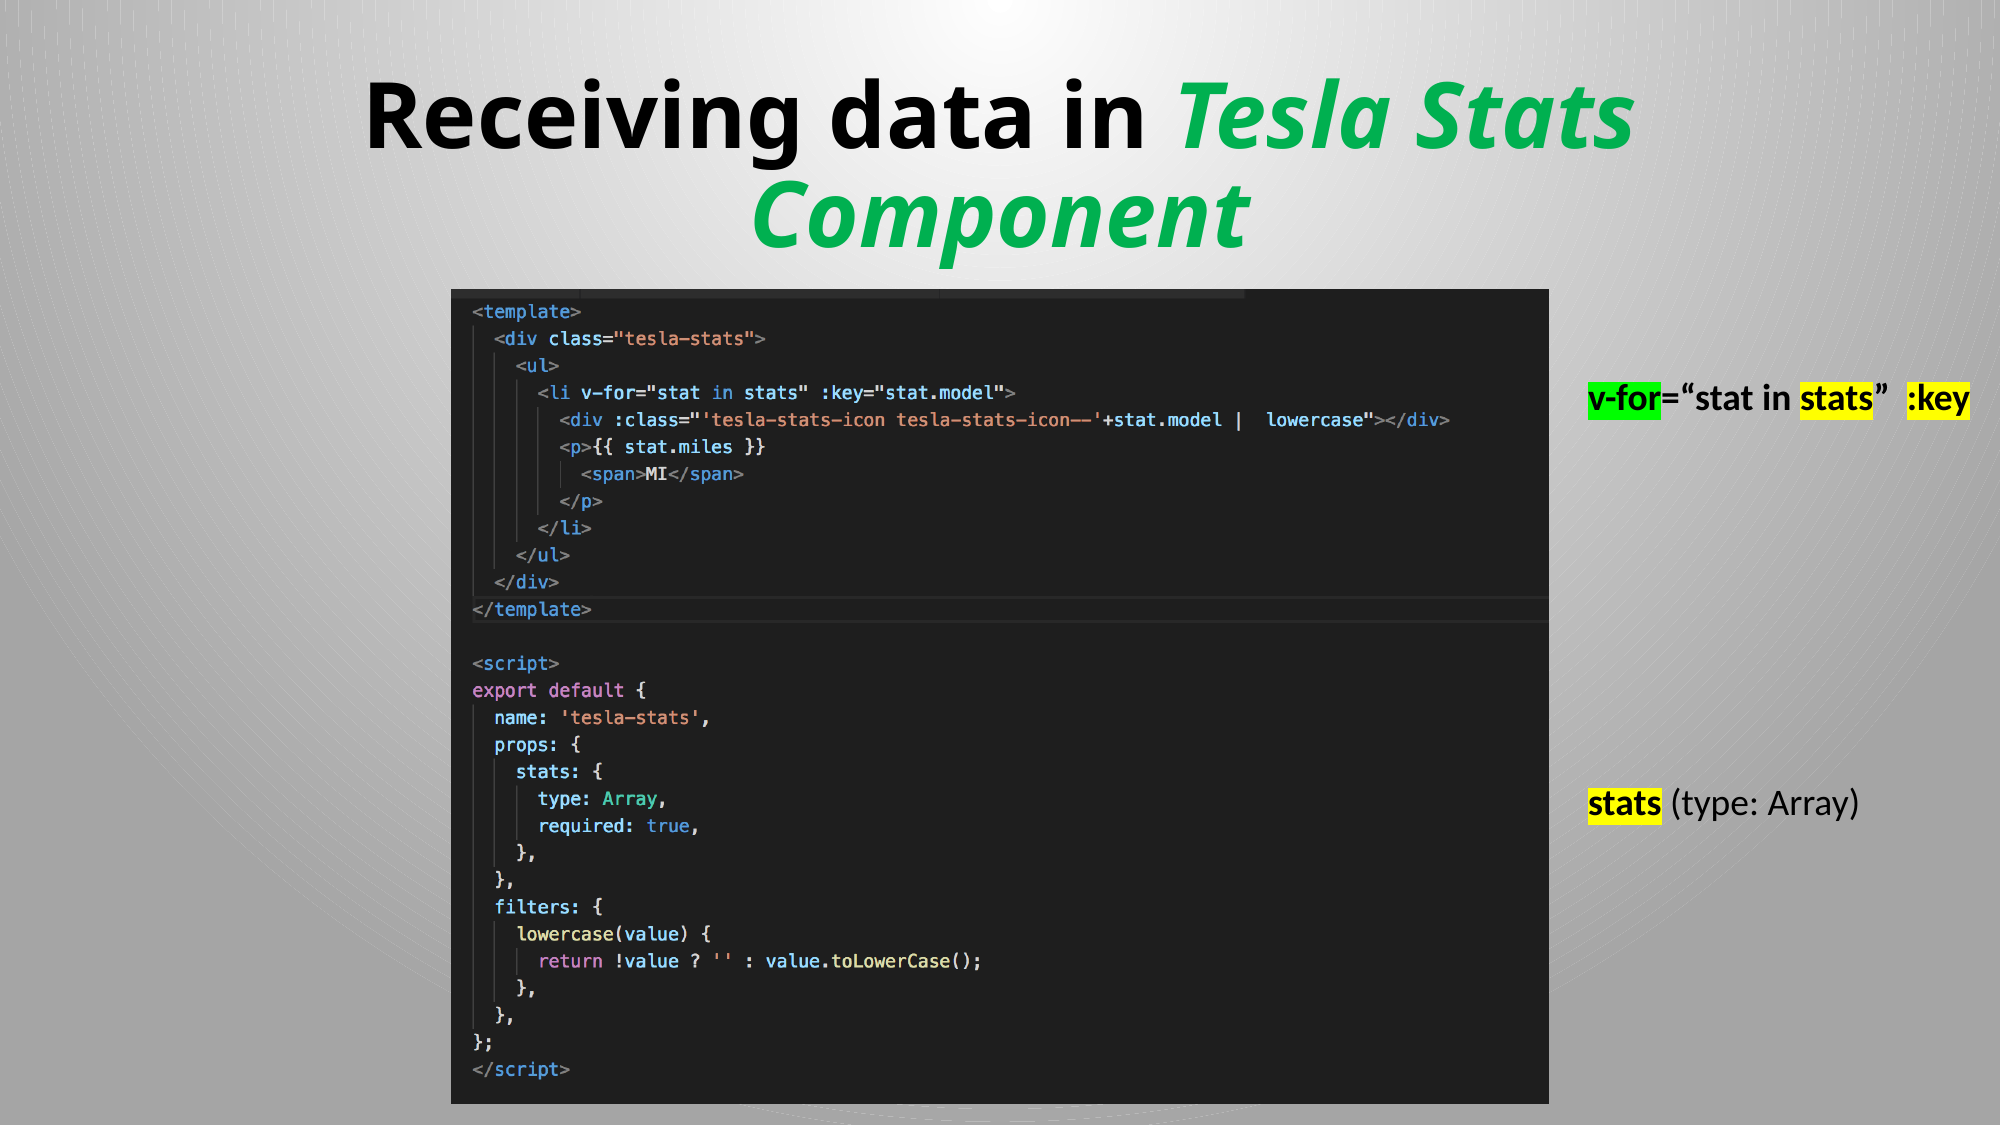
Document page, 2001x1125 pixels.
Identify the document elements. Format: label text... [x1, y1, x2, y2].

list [451, 289, 1549, 1104]
title Receiving data in Tesla Stats Component [137, 59, 1863, 278]
text_box v-for=“stat in stats” :key stats (type: Array) [1573, 365, 2000, 831]
